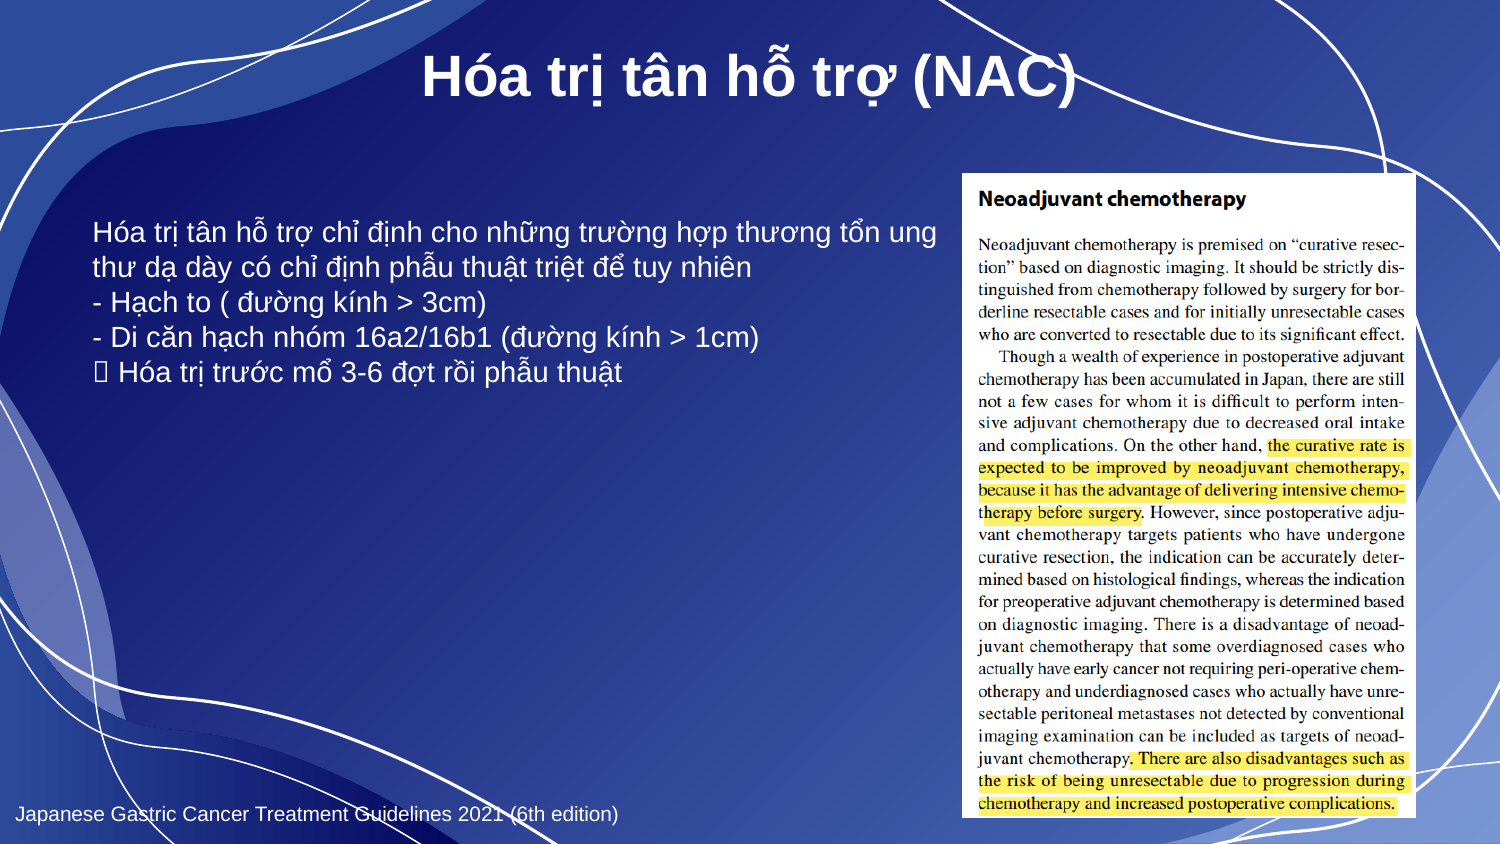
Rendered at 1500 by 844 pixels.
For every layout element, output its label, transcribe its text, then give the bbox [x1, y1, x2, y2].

text_box Hóa trị tân hỗ trợ chỉ định cho những trường hợp thương tổn ung thư dạ dày có chỉ định phẫu thuật triệt để tuy nhiên - Hạch to ( đường kính > 3cm) - Di căn hạch nhóm 16a2/16b1 (đường kính > 1cm)  Hóa trị trước mổ 3-6 đợt rồi phẫu thuật [77, 205, 957, 396]
picture [962, 173, 1416, 818]
title Hóa trị tân hỗ trợ (NAC) [0, 38, 1500, 140]
text_box Japanese Gastric Cancer Treatment Guidelines 2021 (6th edition) [0, 793, 844, 834]
